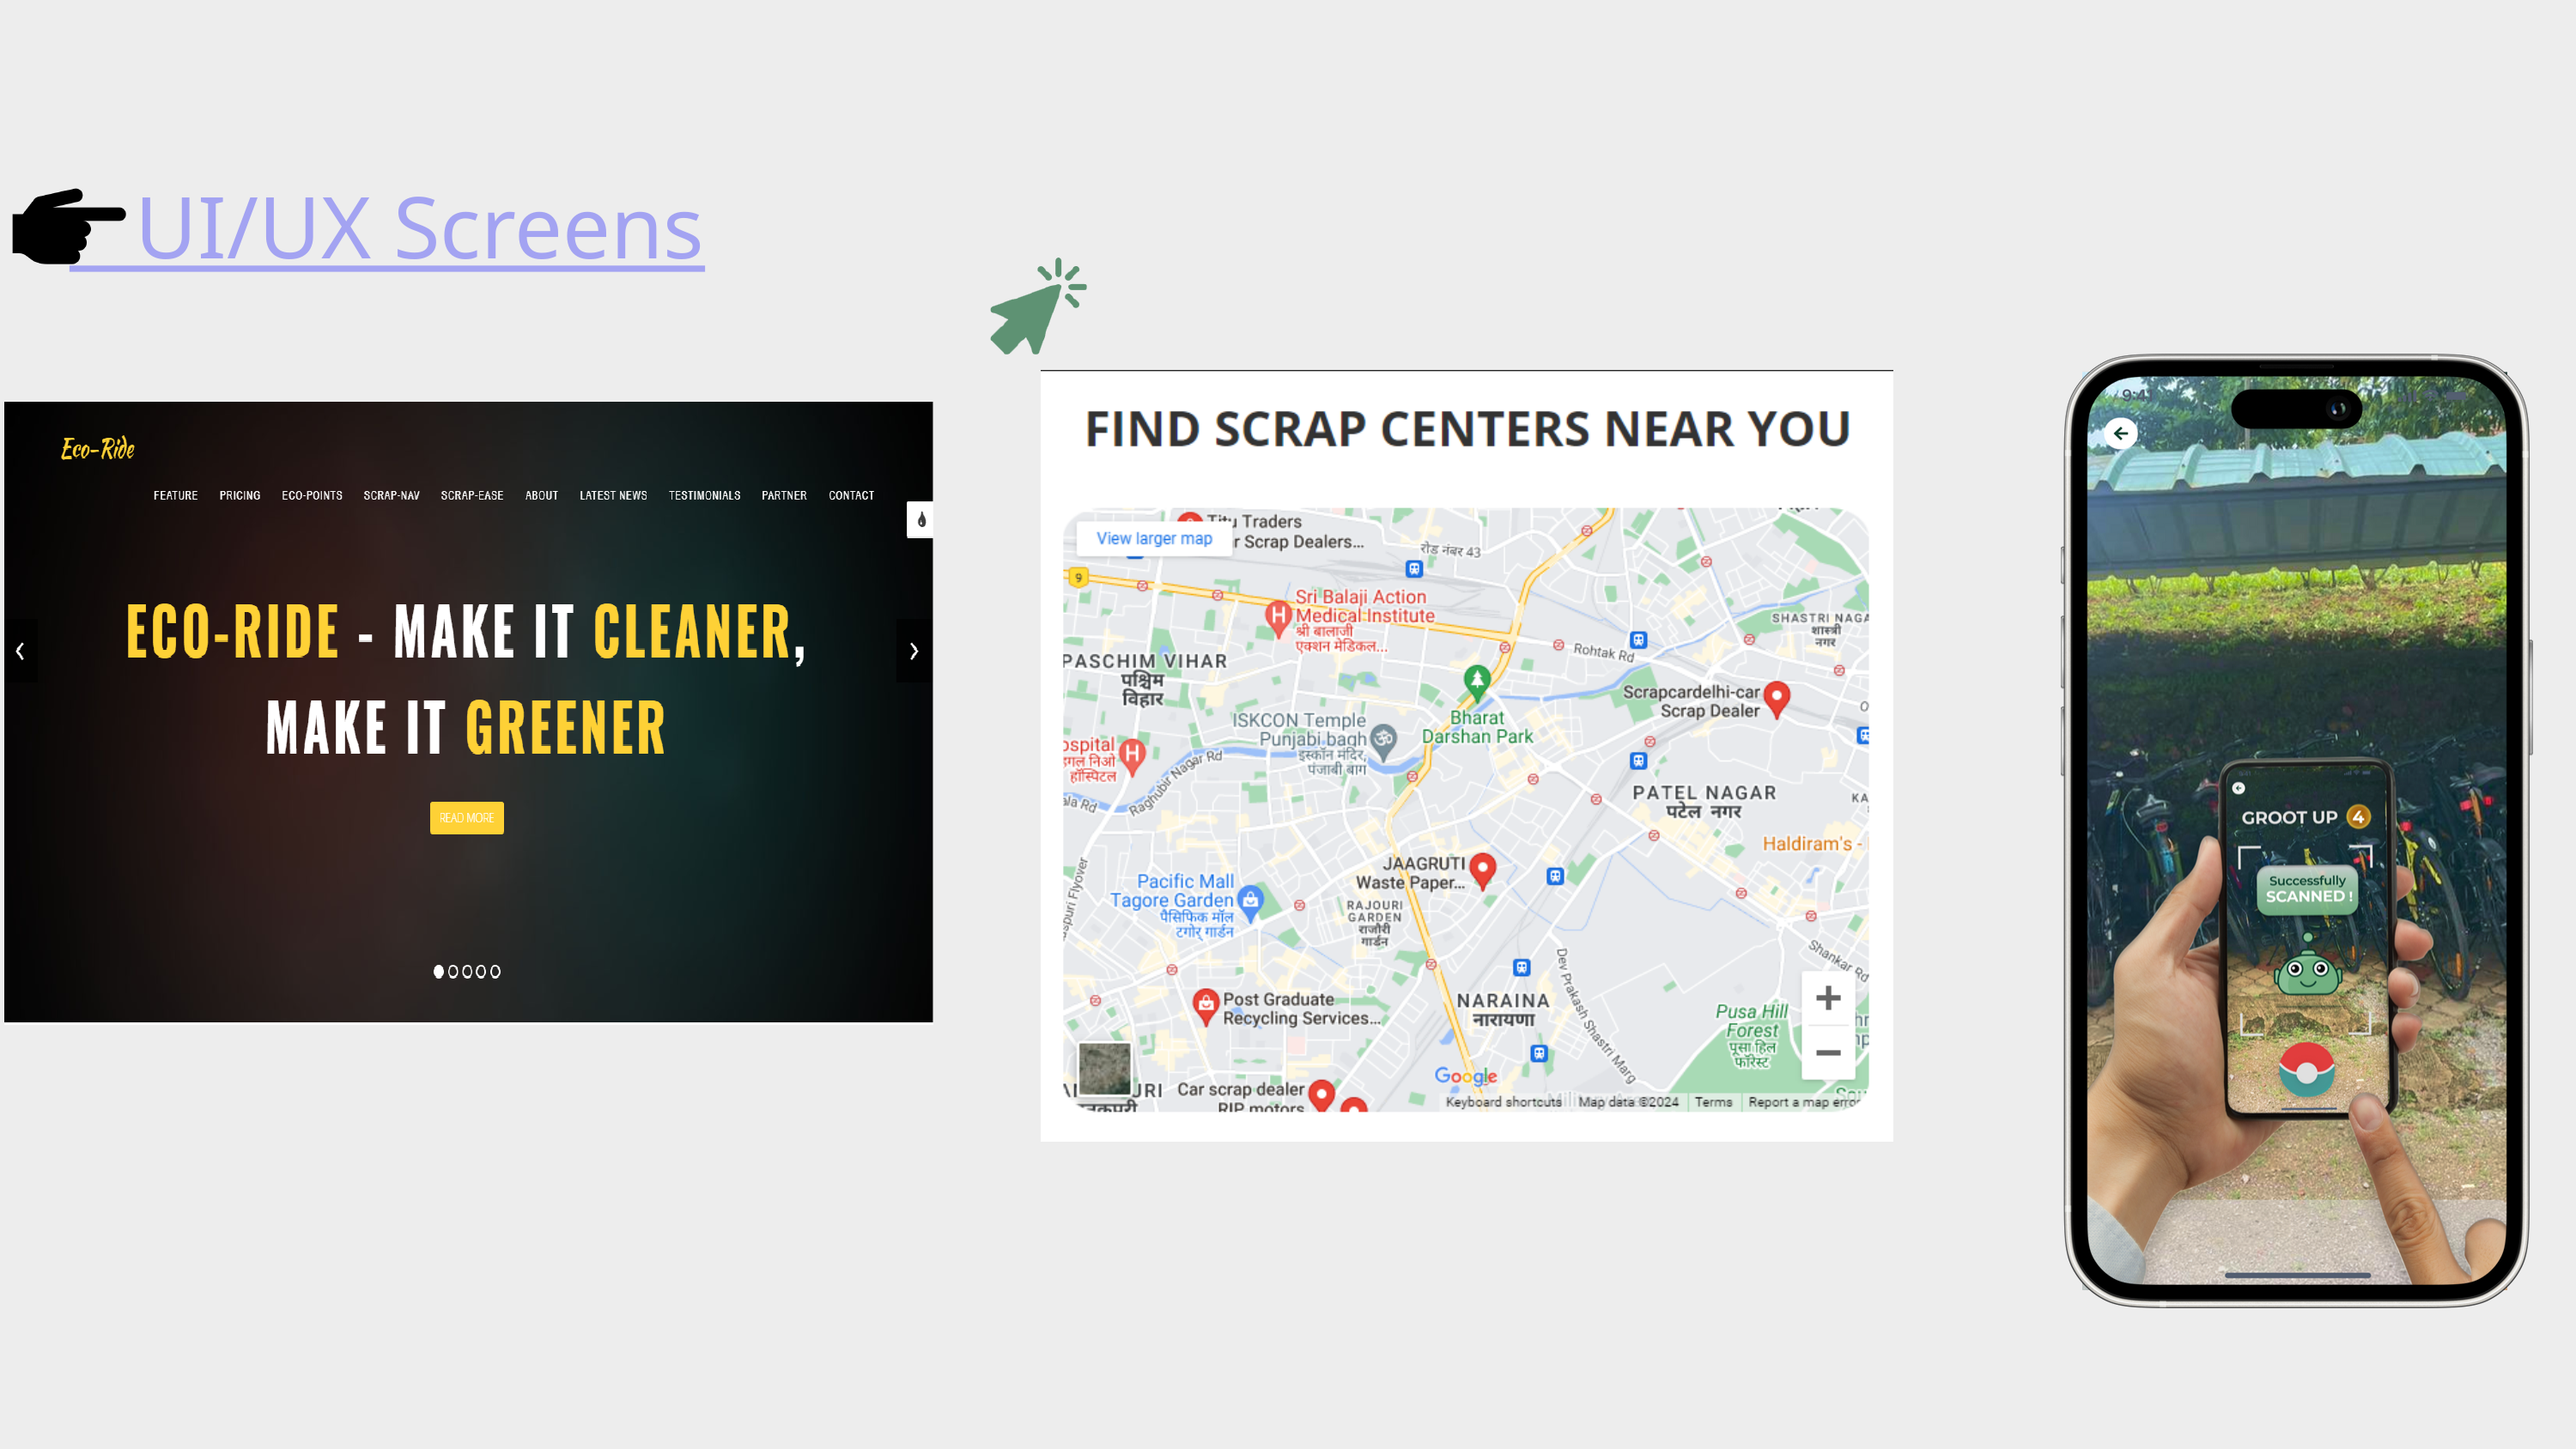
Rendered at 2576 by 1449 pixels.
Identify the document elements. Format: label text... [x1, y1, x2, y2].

picture [4, 402, 933, 1025]
picture [2060, 354, 2534, 1309]
picture [1041, 369, 1893, 1142]
picture [4, 161, 135, 291]
text_box UI/UX Screens [138, 187, 1039, 290]
text_box [990, 258, 1087, 355]
